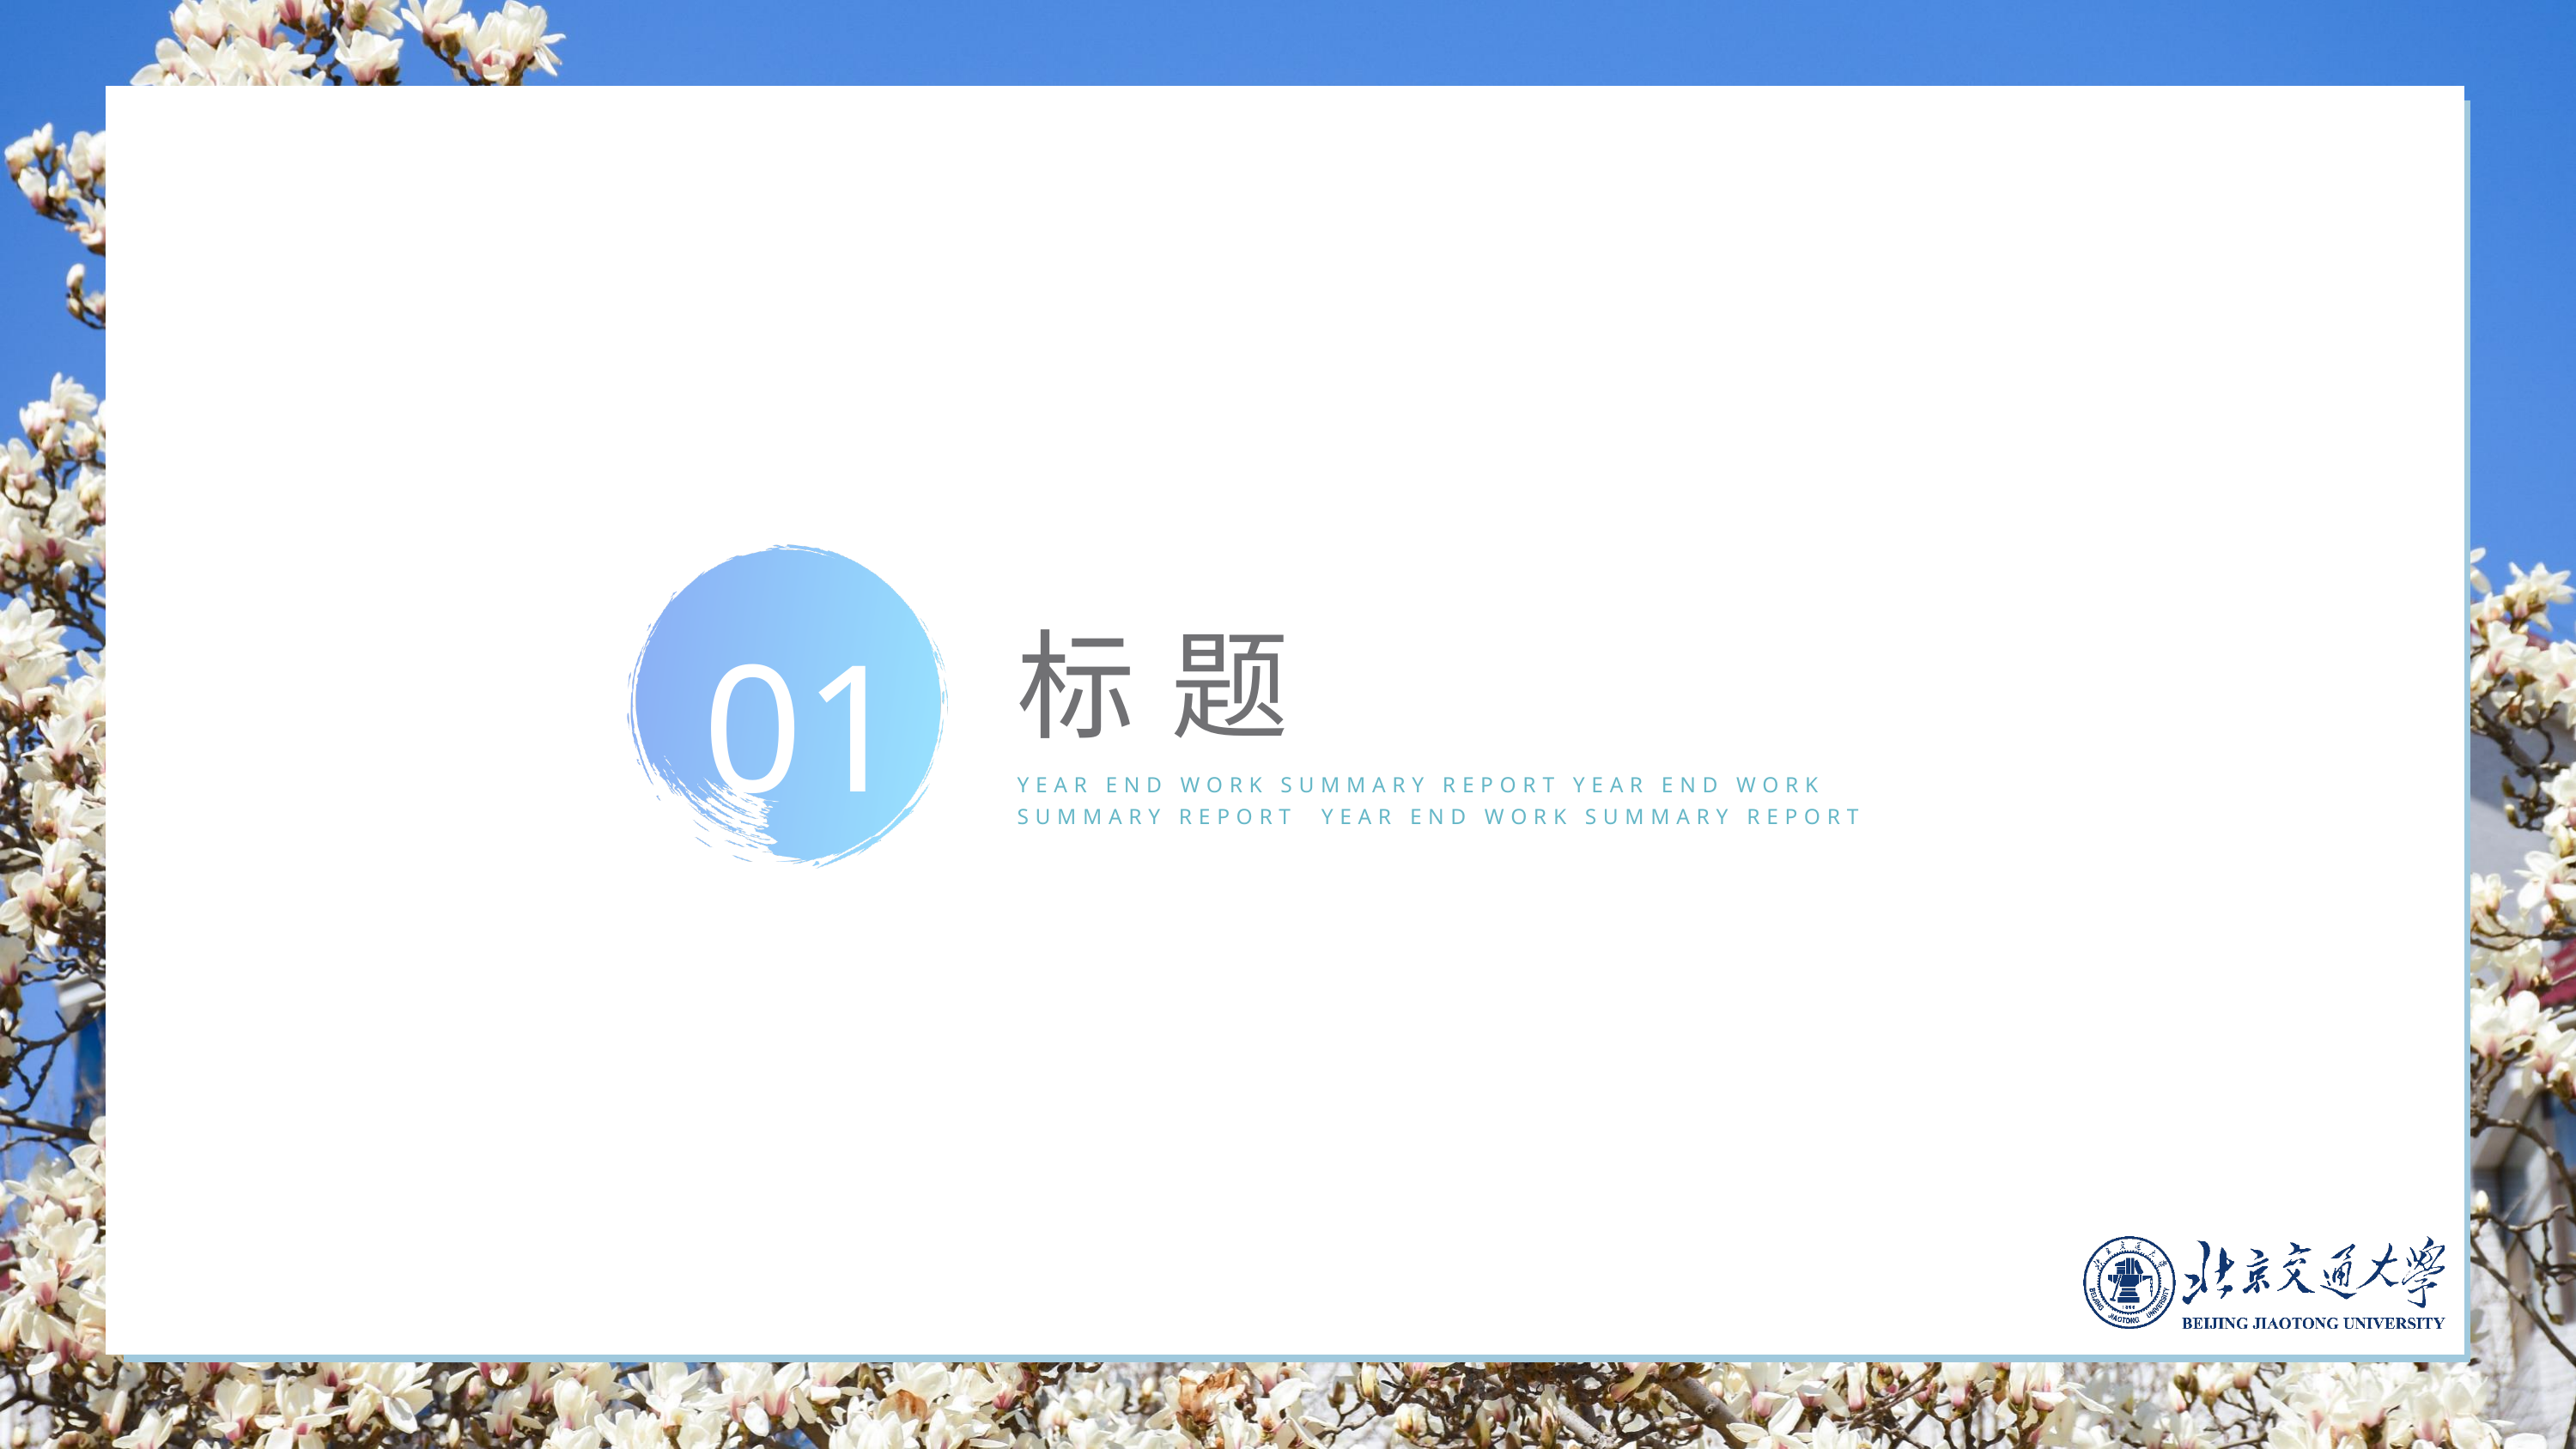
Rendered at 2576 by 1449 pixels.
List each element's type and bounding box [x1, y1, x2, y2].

picture [0, 0, 2576, 1449]
text_box [627, 543, 1949, 869]
text_box [105, 85, 2471, 1363]
